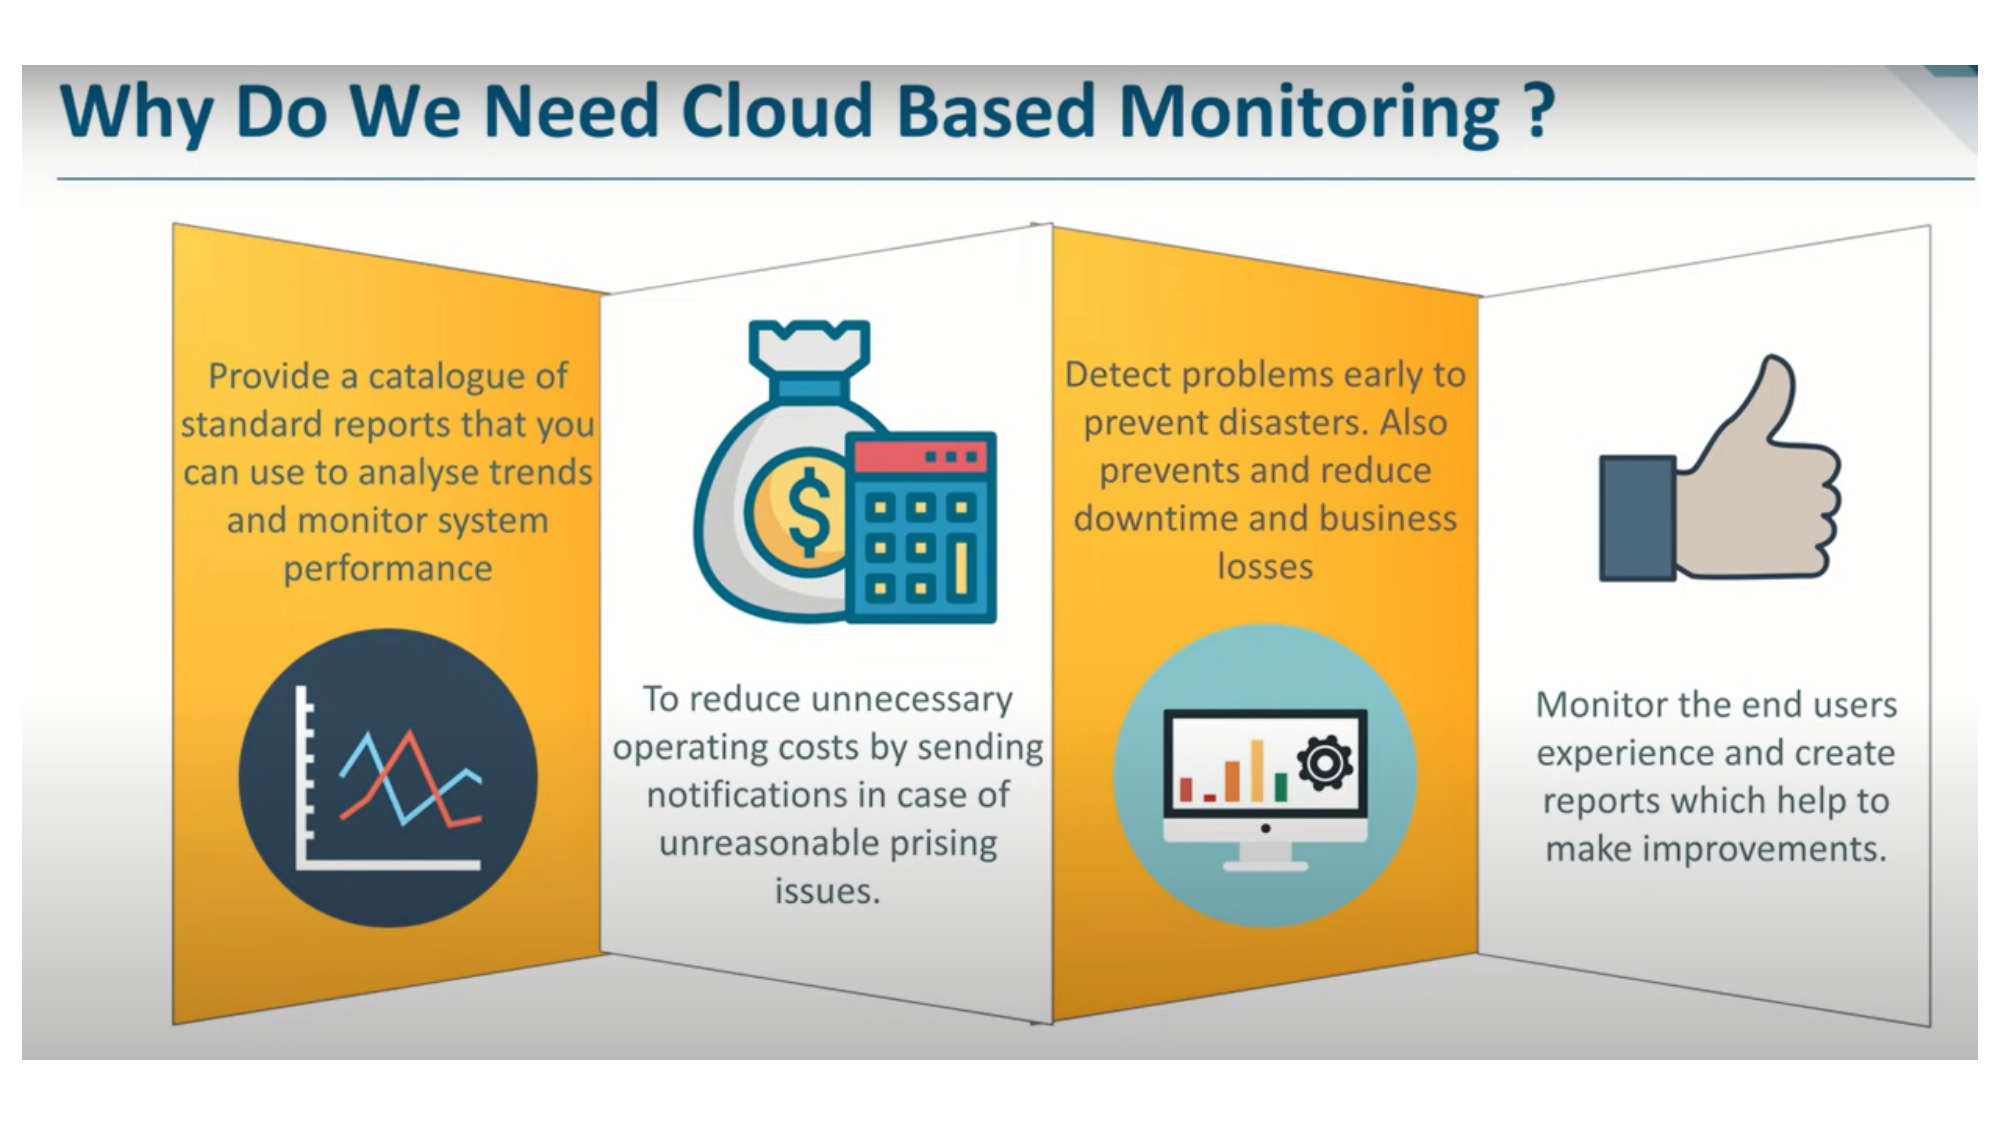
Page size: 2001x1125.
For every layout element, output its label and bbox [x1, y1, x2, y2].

picture [22, 65, 1978, 1060]
